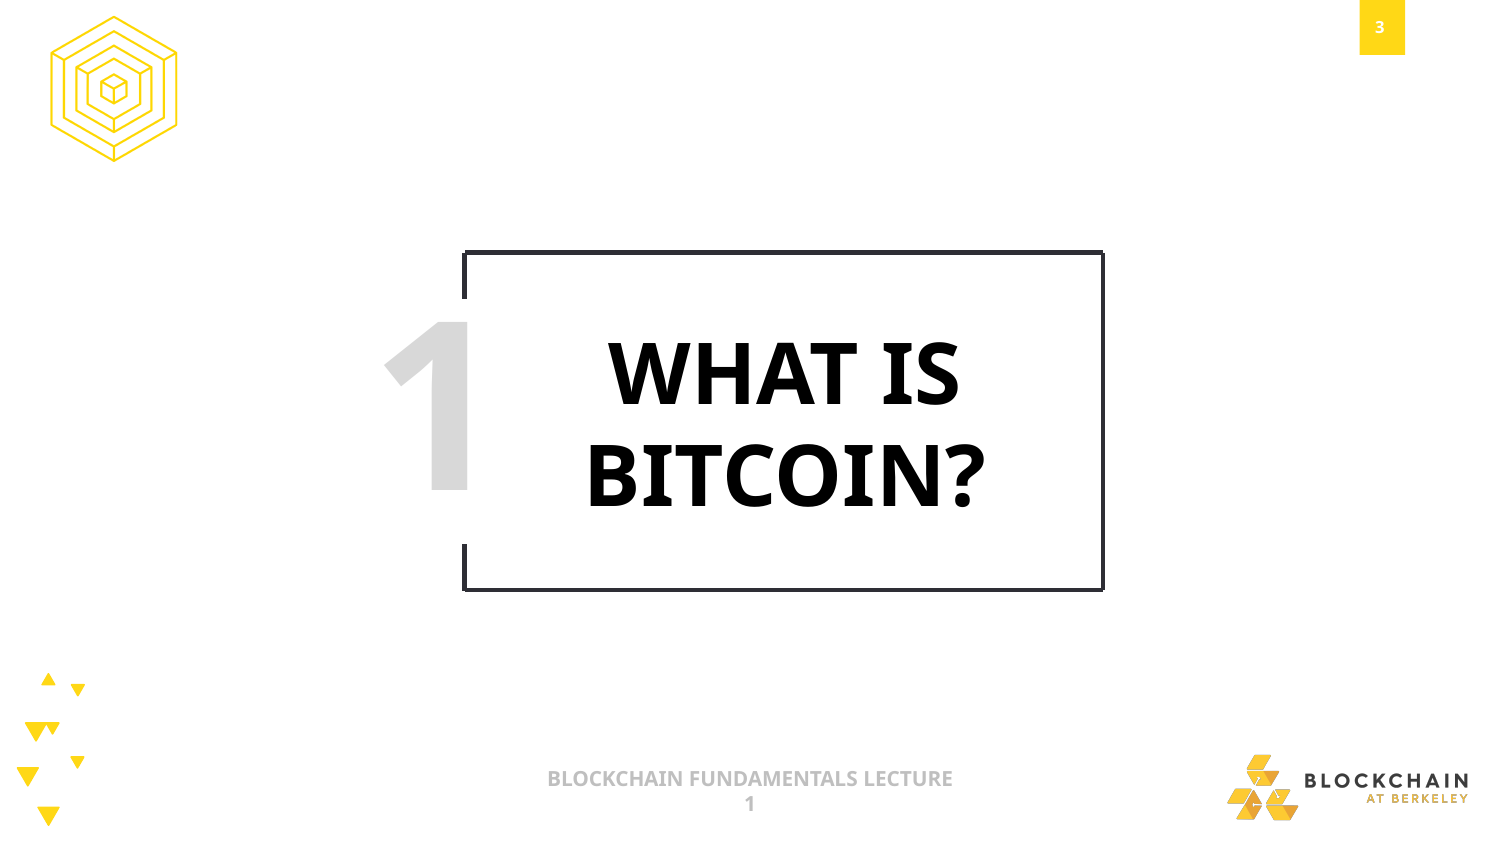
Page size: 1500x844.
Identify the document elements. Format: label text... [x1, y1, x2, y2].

picture [17, 0, 201, 183]
text_box BLOCKCHAIN FUNDAMENTALS LECTURE 1 [536, 747, 964, 834]
picture [1213, 740, 1489, 837]
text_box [339, 252, 1104, 592]
